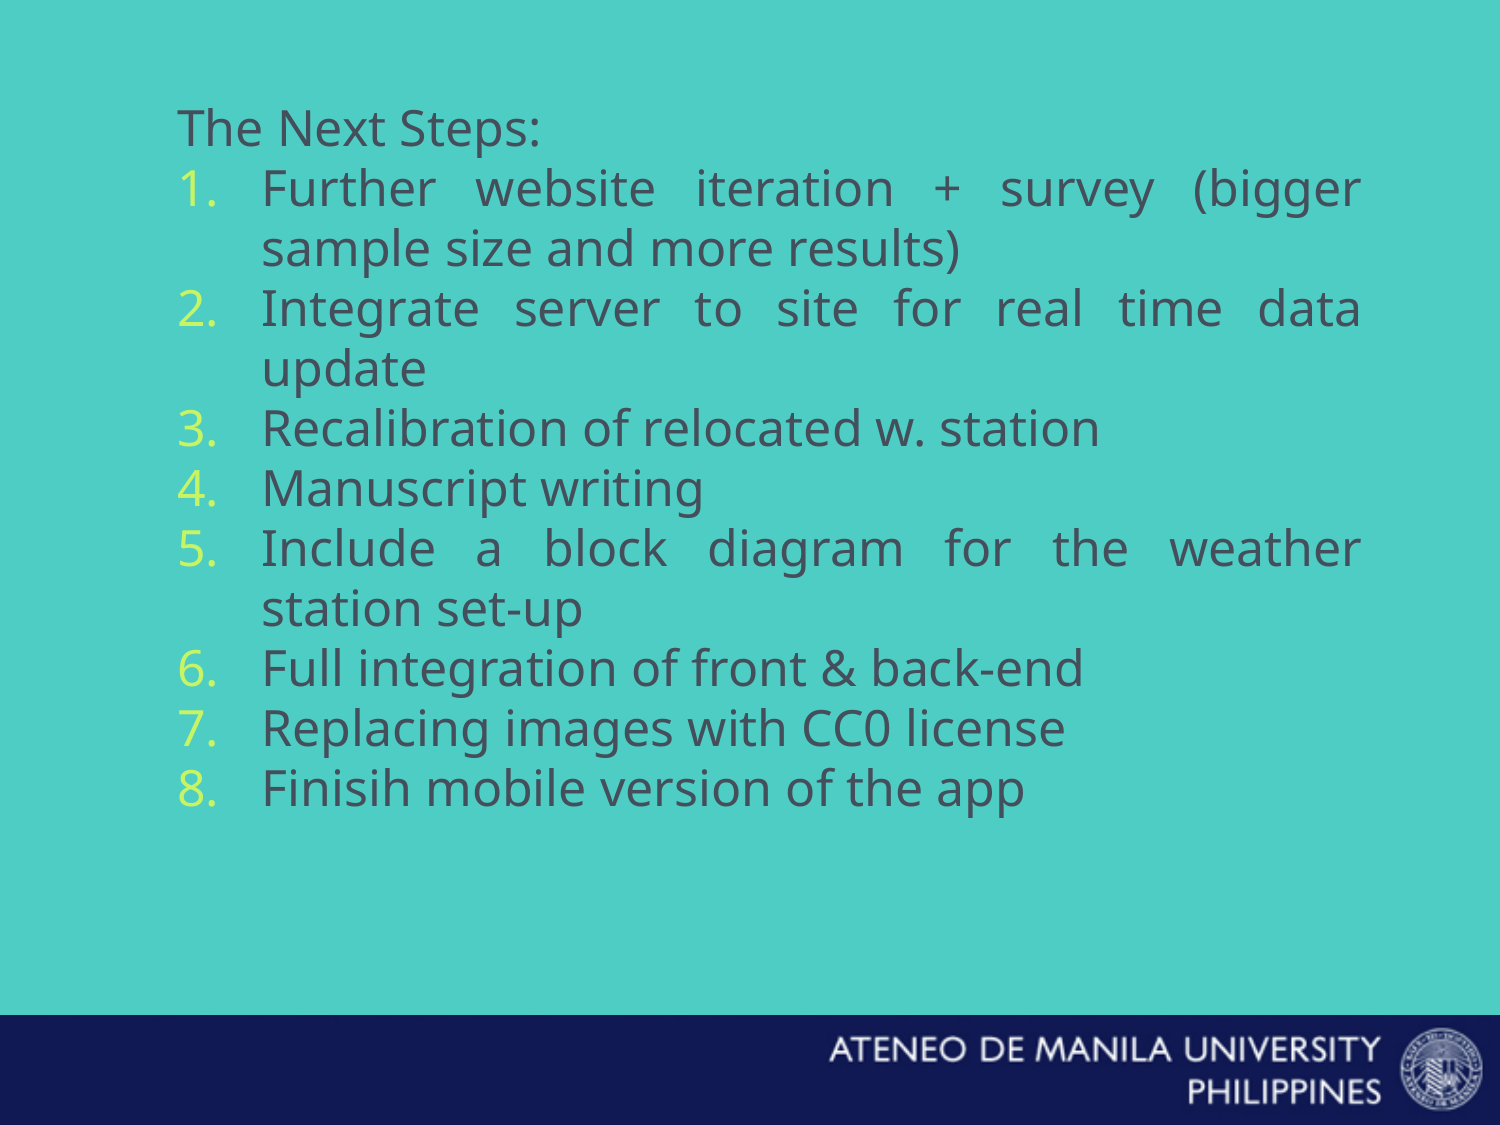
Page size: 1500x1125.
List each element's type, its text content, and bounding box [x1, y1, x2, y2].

text_box The Next Steps: Further website iteration + survey (bigger sample size and more results) Integrate server to site for real time data update Recalibration of relocated w. station Manuscript writing Include a block diagram for the weather station set-up Full integration of front & back-end Replacing images with CC0 license Finisih mobile version of the app [161, 81, 1378, 472]
picture [0, 1015, 1500, 1125]
